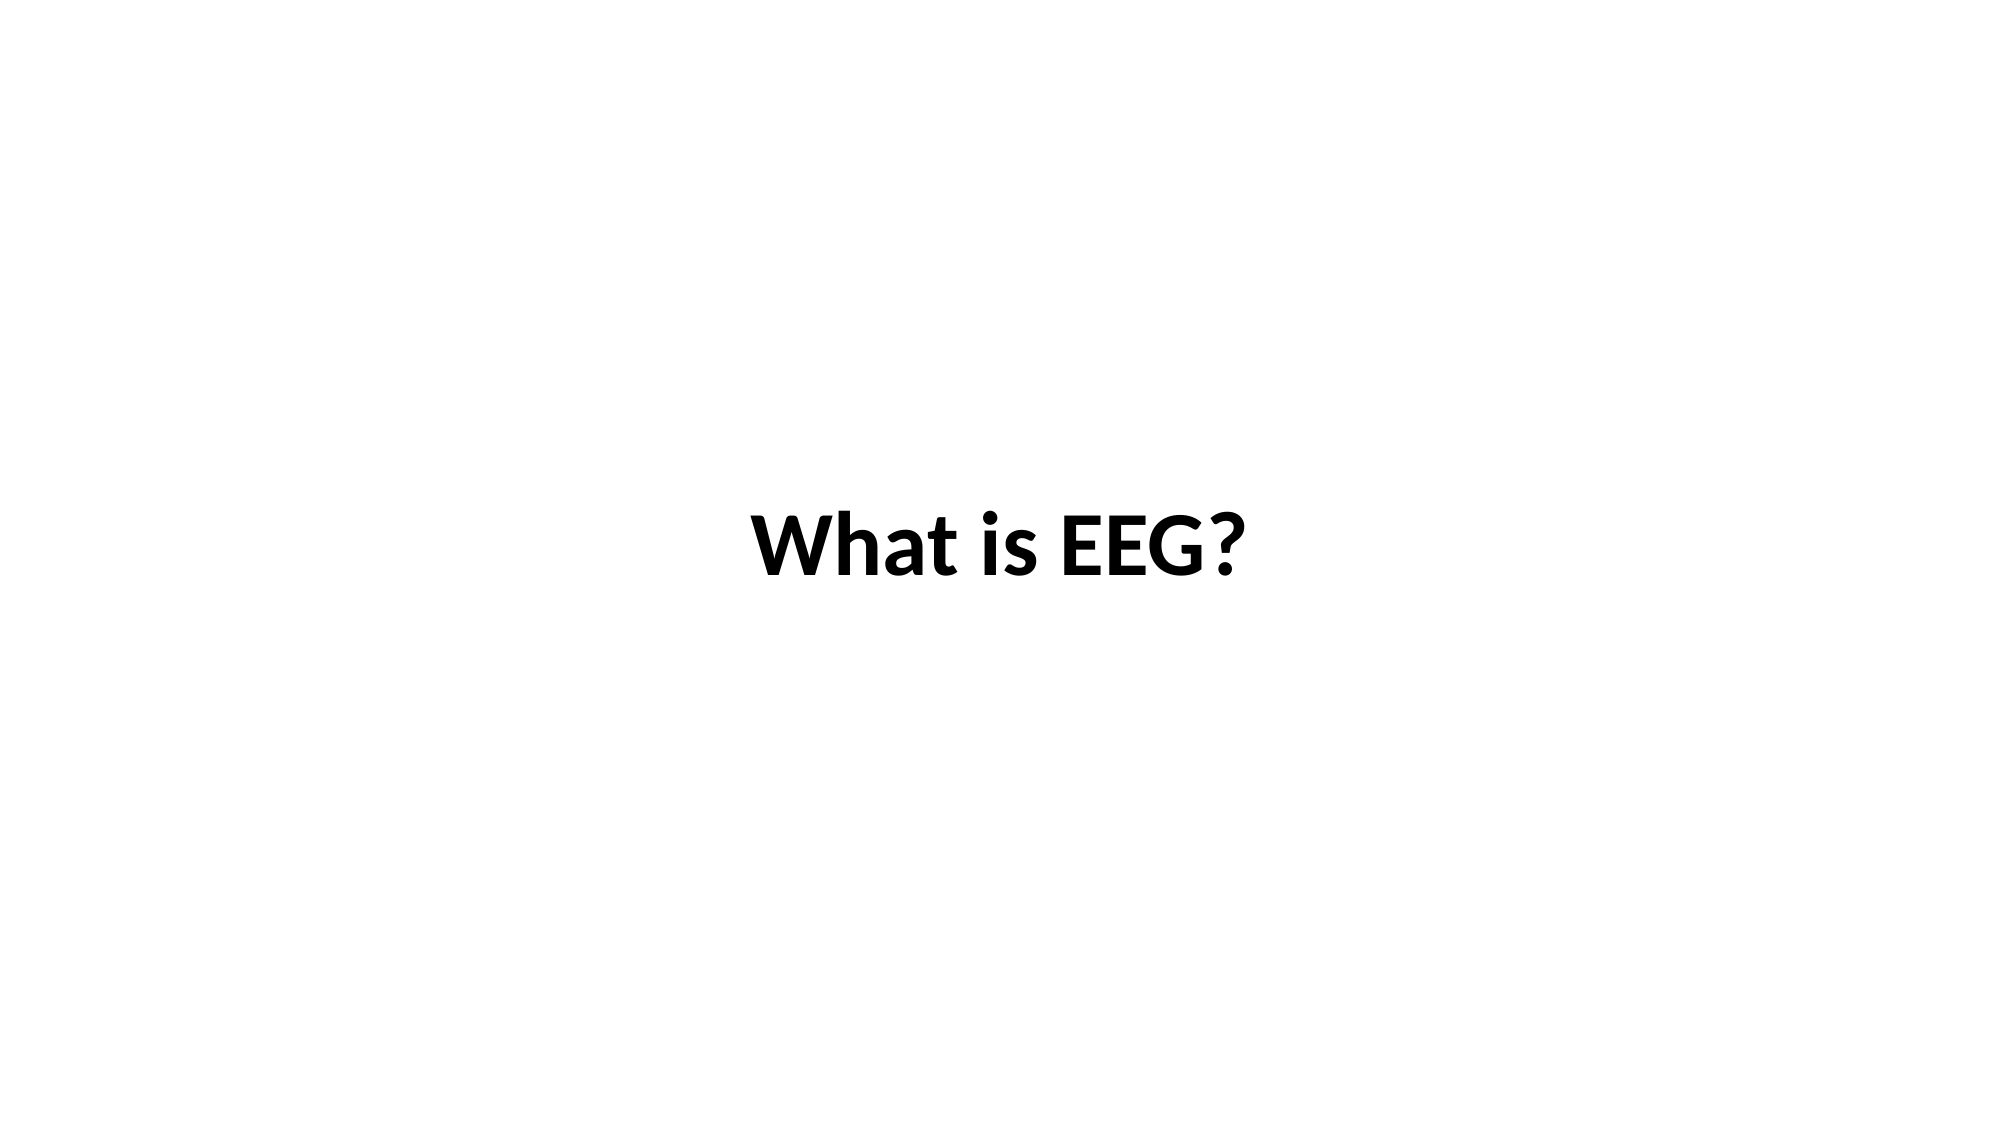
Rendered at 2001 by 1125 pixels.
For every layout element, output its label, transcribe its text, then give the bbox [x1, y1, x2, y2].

title What is EEG? [137, 437, 1863, 655]
